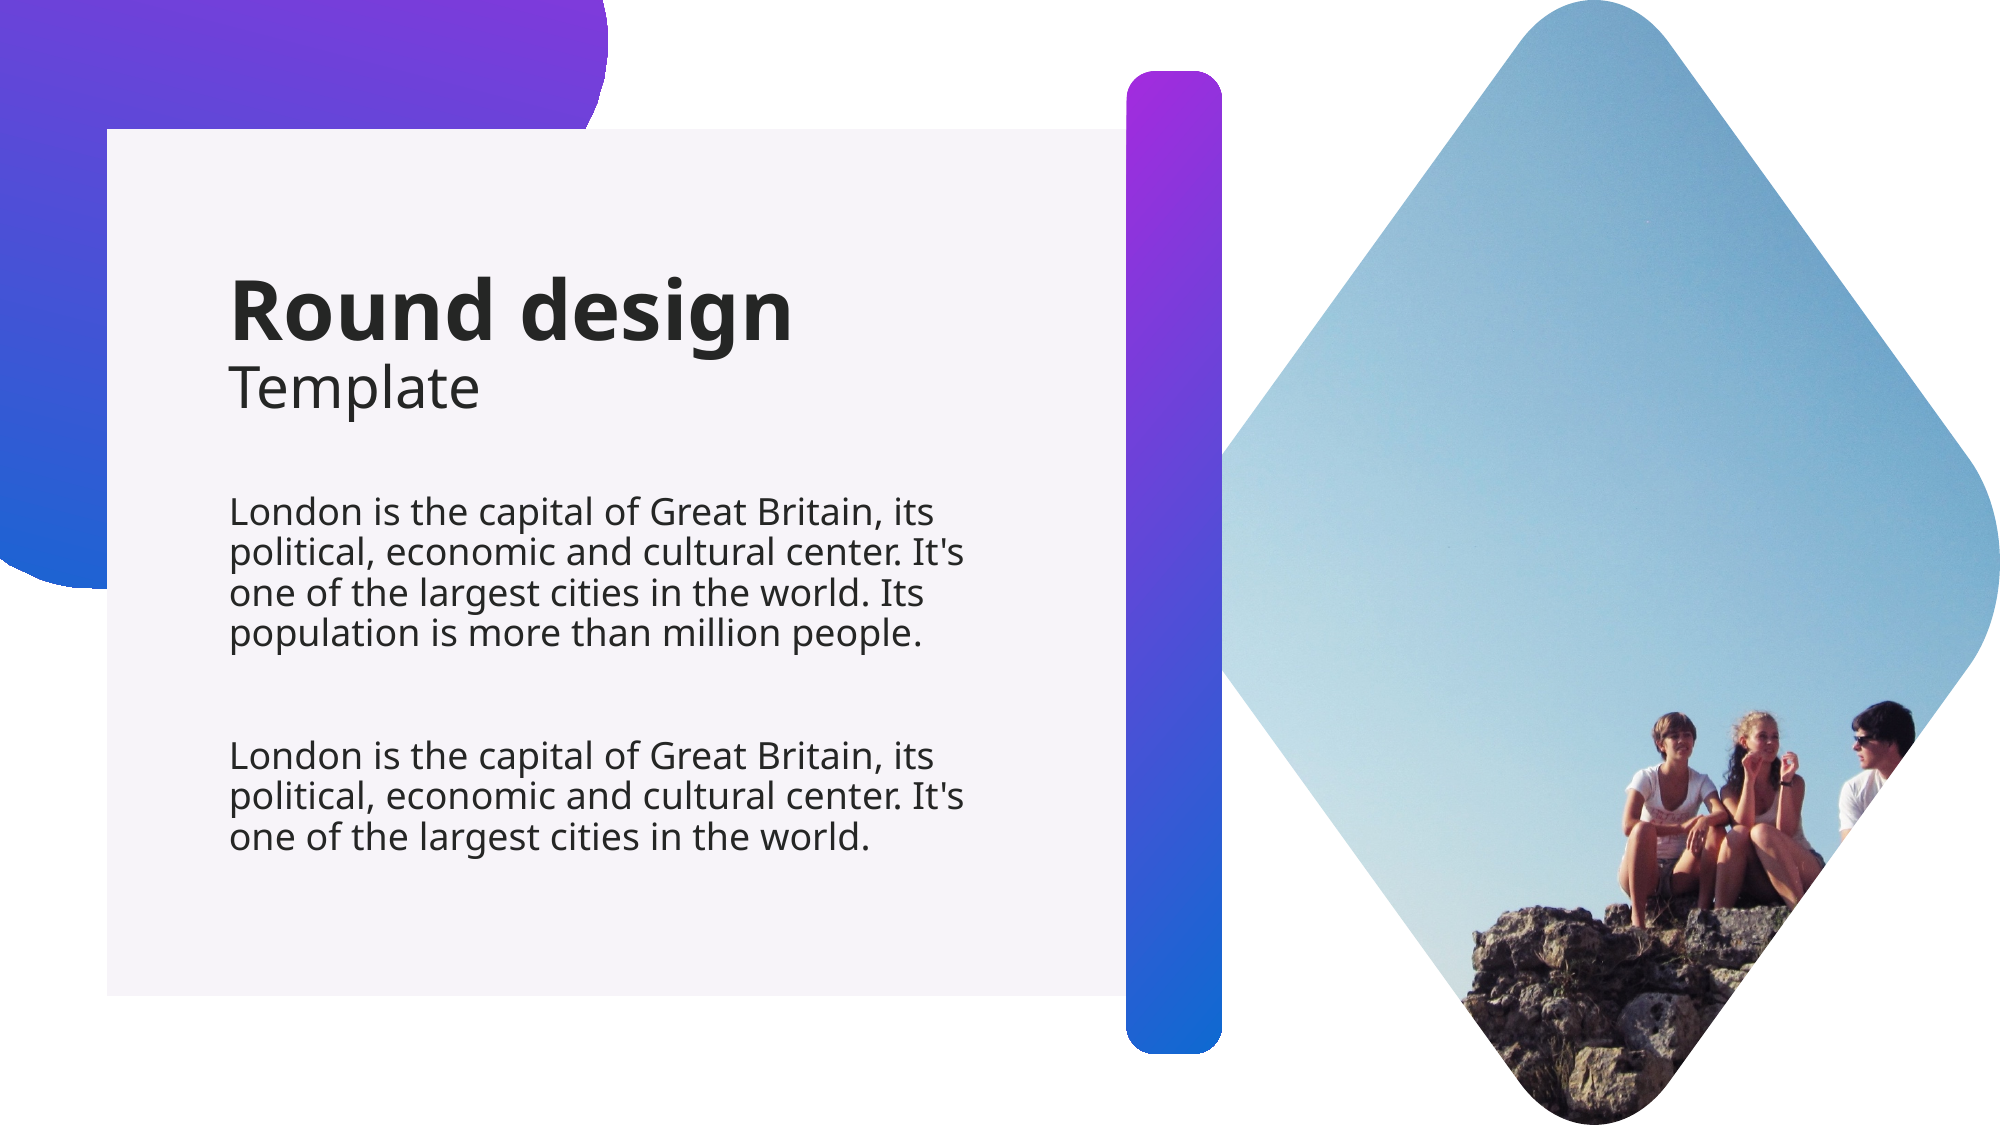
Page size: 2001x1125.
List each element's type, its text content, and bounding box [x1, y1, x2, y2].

text_box London is the capital of Great Britain, its political, economic and cultural center. It's one of the largest cities in the world. Its population is more than million people. London is the capital of Great Britain, its political, economic and cultural center. It's one of the largest cities in the world. [213, 485, 1000, 921]
text_box [106, 127, 1125, 997]
text_box [1125, 70, 1188, 1055]
picture [1188, 0, 2000, 1125]
text_box Round design Template [213, 261, 1111, 479]
text_box [0, 0, 609, 590]
